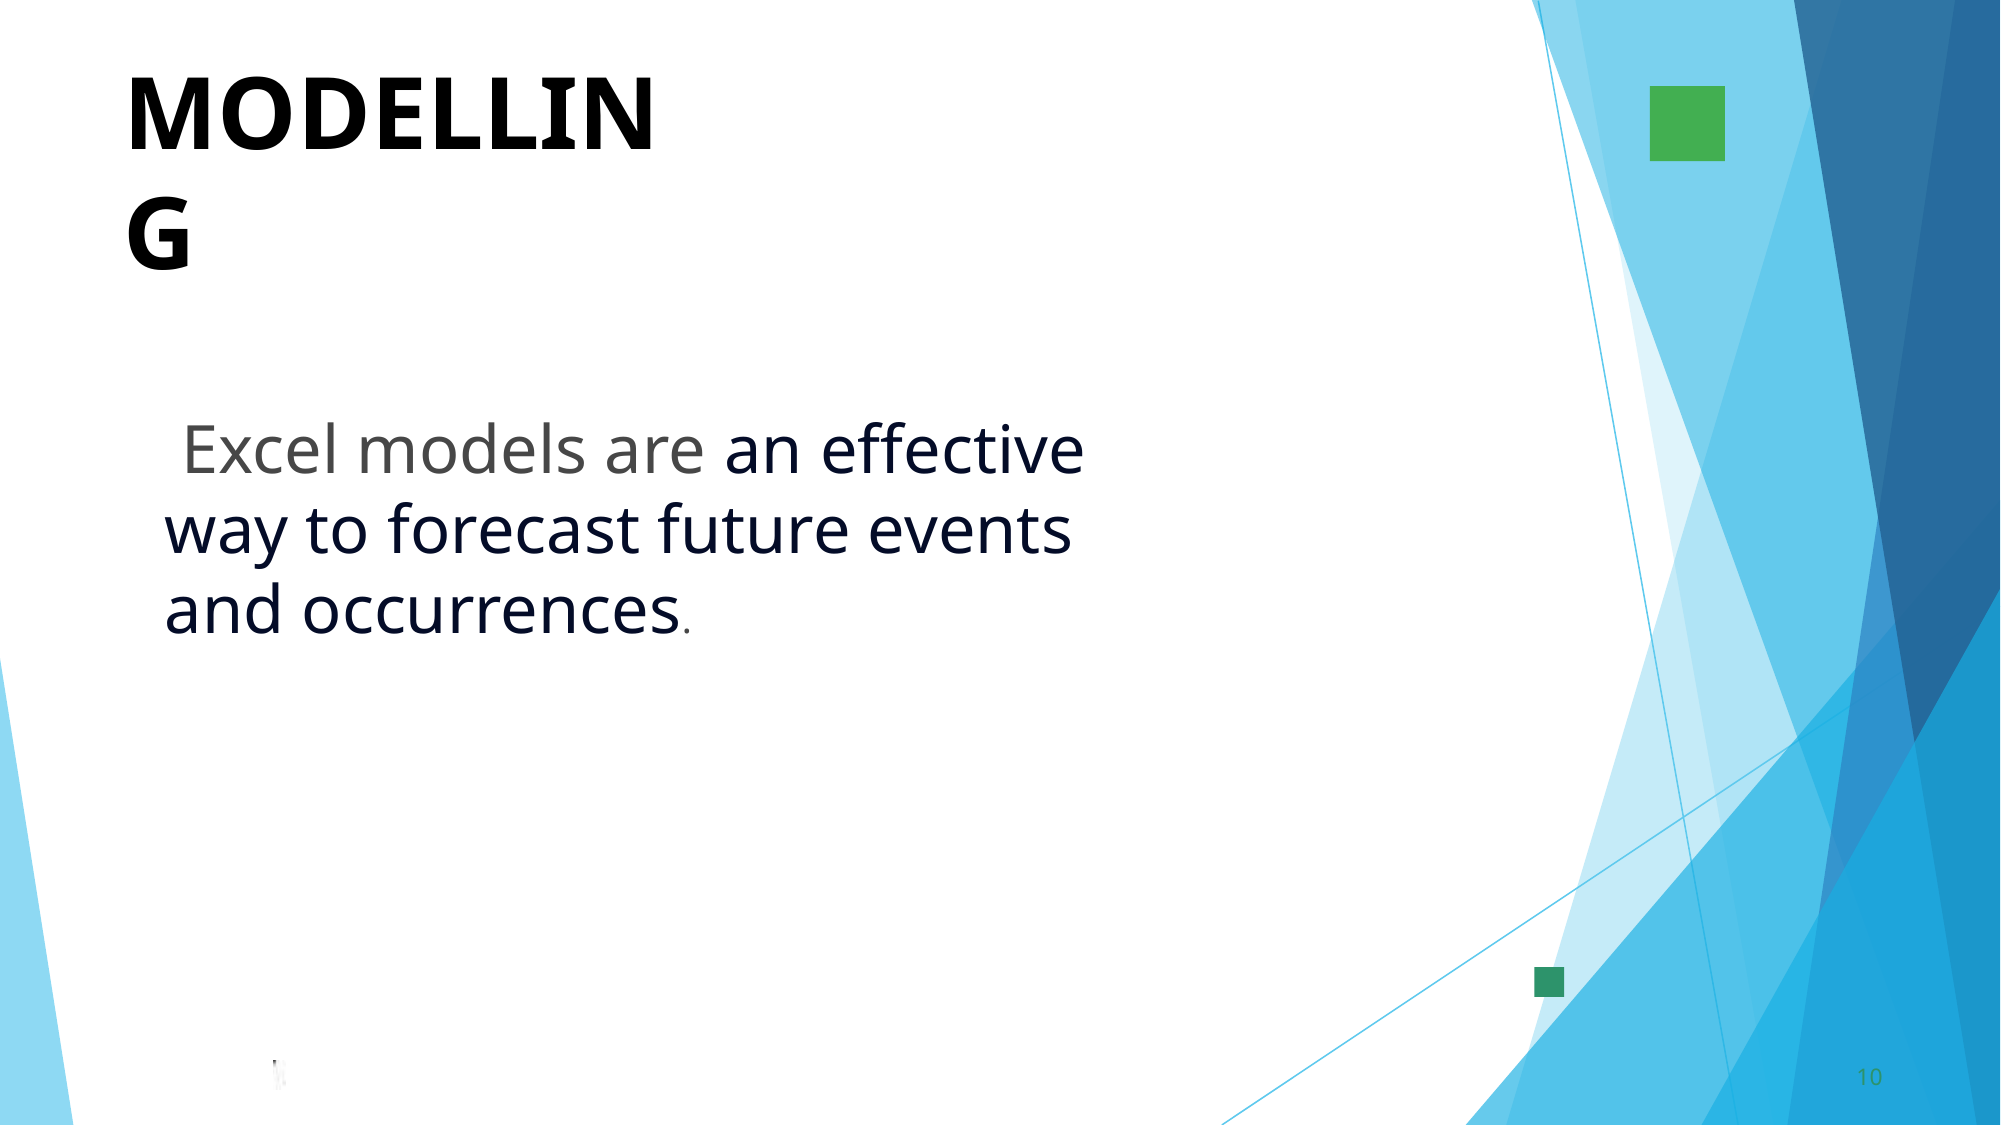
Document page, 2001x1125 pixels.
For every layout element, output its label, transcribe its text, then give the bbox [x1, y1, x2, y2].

text_box [1649, 86, 1725, 162]
text_box [1534, 967, 1565, 997]
text_box Excel models are an effective way to forecast future events and occurrences. [149, 399, 1149, 655]
picture [273, 1060, 287, 1091]
text_box 10 [1849, 1061, 1888, 1095]
text_box MODELLING [121, 47, 664, 290]
